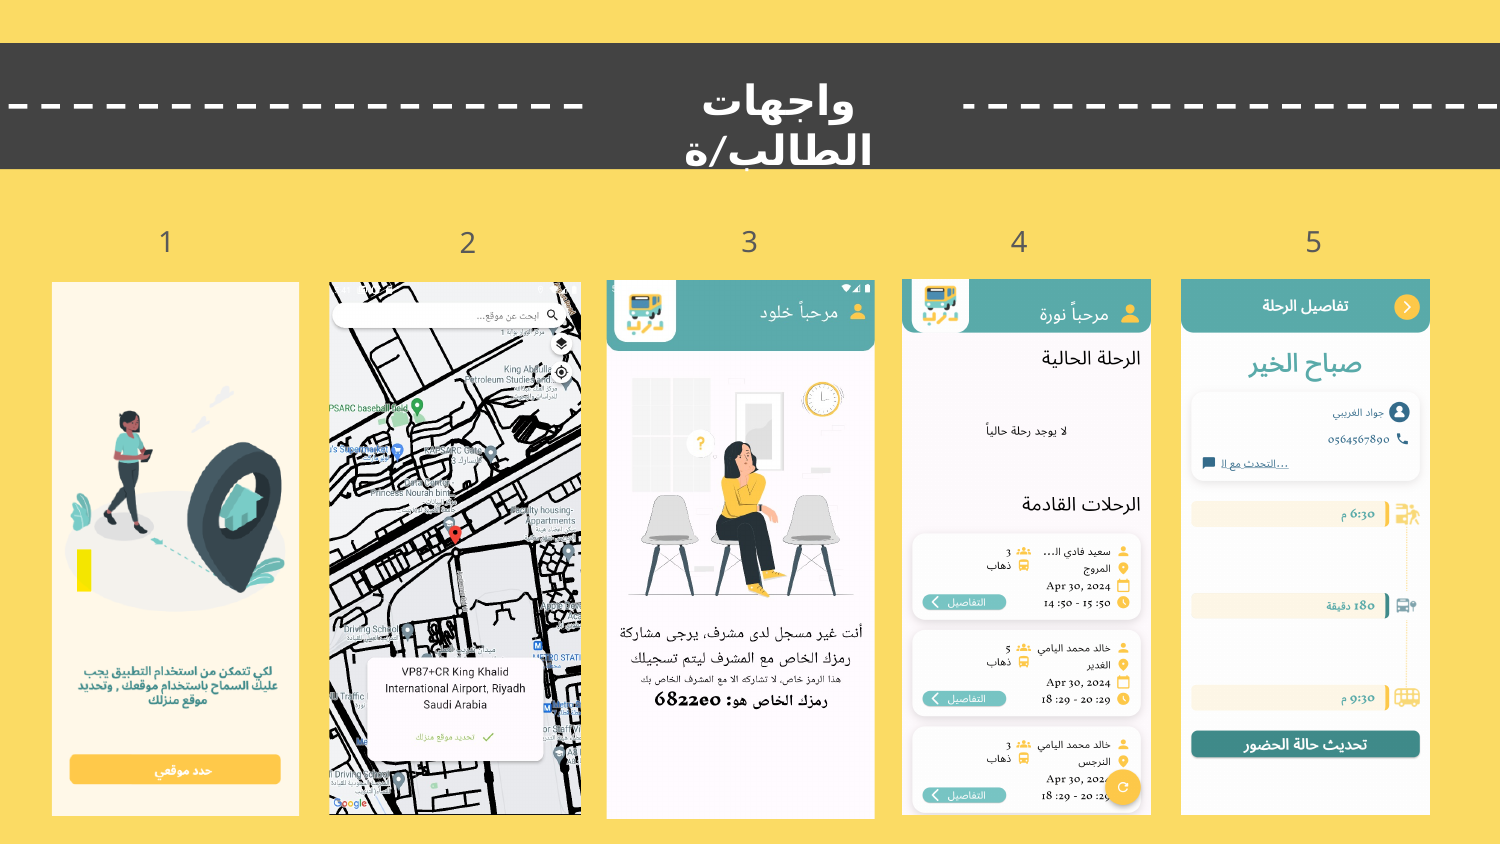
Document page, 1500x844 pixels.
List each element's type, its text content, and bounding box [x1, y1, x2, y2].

text_box 4 [996, 216, 1045, 266]
picture [902, 279, 1151, 816]
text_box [0, 42, 1500, 170]
text_box 2 [444, 216, 494, 267]
text_box 1 [143, 216, 193, 266]
picture [606, 279, 875, 819]
text_box 5 [1290, 216, 1340, 266]
picture [329, 282, 582, 816]
text_box 3 [726, 216, 776, 266]
picture [51, 282, 300, 817]
picture [1181, 279, 1430, 816]
